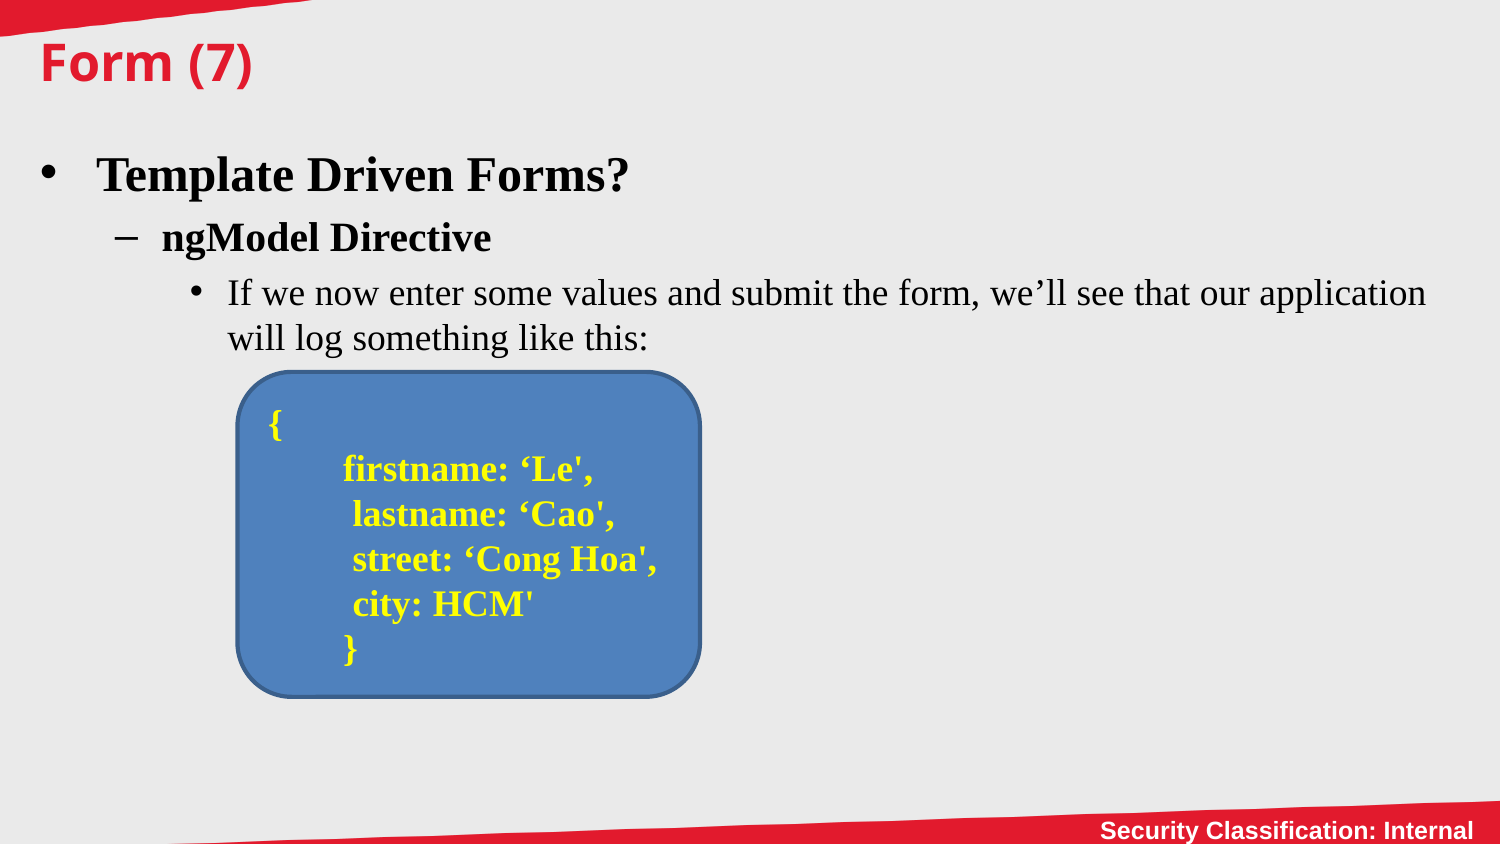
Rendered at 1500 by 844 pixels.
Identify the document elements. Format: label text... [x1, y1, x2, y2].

text_box { firstname: ‘Le', lastname: ‘Cao', street: ‘Cong Hoa', city: HCM' } [235, 369, 703, 699]
list Template Driven Forms? ngModel Directive If we now enter some values and submit the form, we’ll see that our application will log something like this: https://plnkr.co/edit/7bIXSLkTYIEVGVOs58BY?p=preview [24, 134, 1488, 822]
title Form (7) [24, 21, 1013, 96]
picture [0, 0, 1500, 844]
